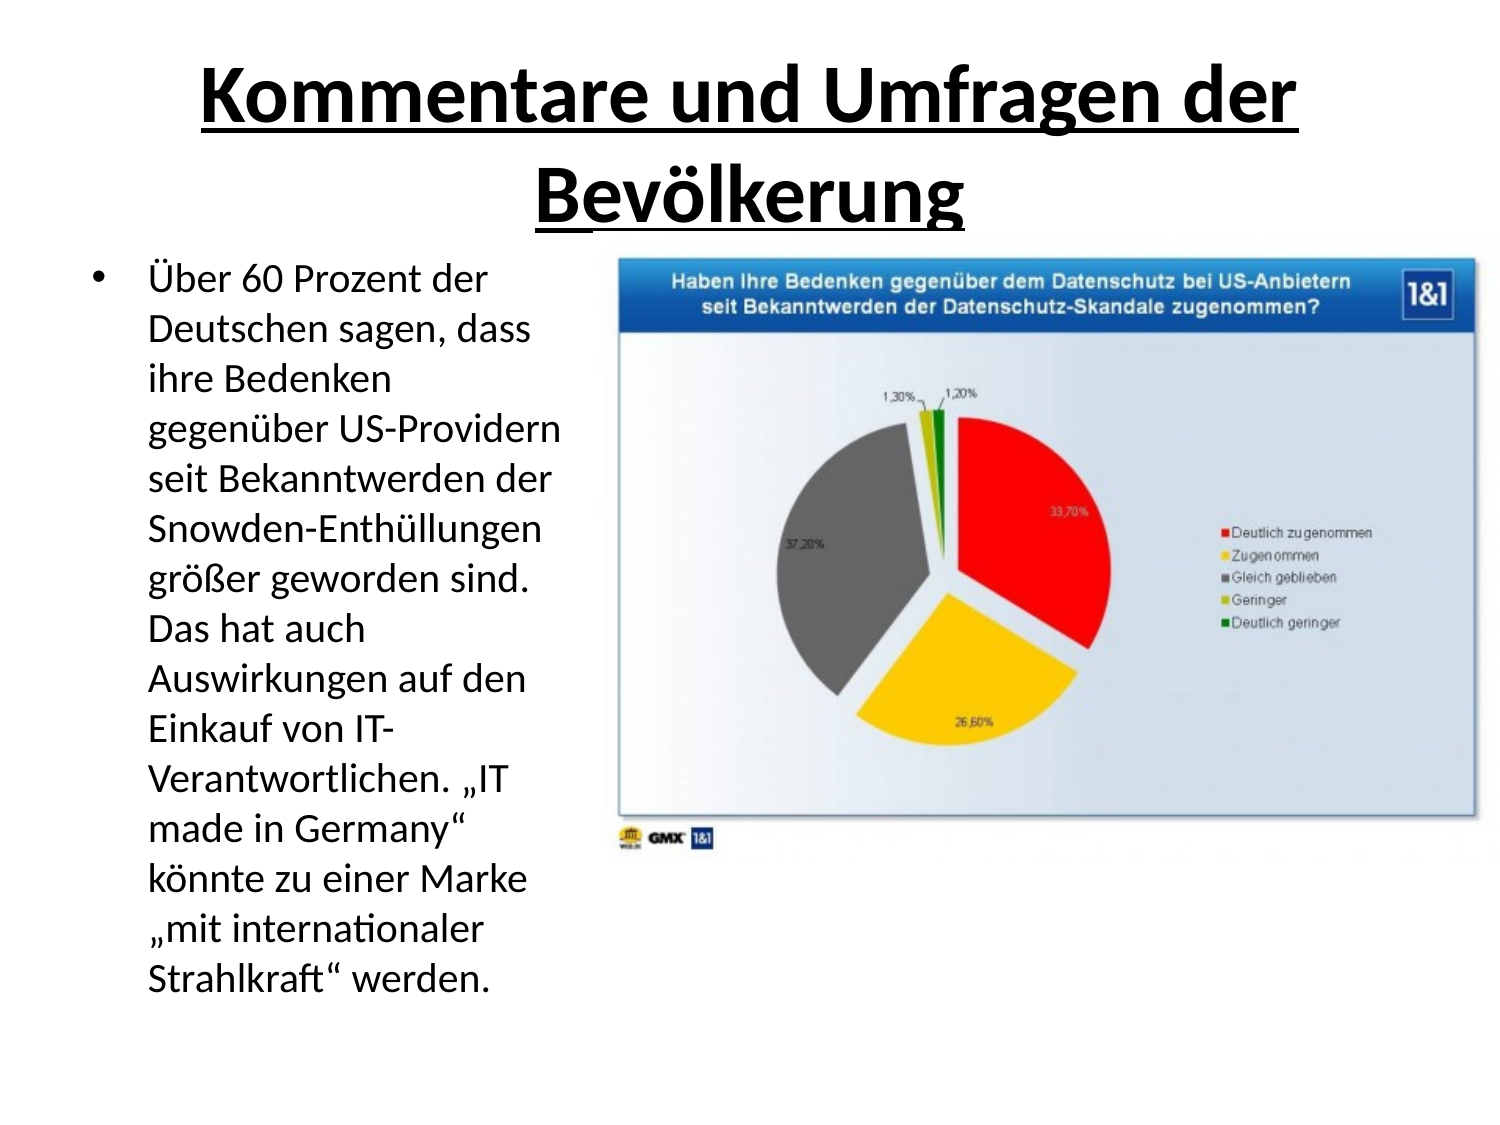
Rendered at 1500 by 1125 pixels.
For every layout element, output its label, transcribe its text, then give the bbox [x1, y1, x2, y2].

list Über 60 Prozent der Deutschen sagen, dass ihre Bedenken gegenüber US-Providern seit Bekanntwerden der Snowden-Enthüllungen größer geworden sind. Das hat auch Auswirkungen auf den Einkauf von IT-Verantwortlichen. „IT made in Germany“ könnte zu einer Marke „mit internationaler Strahlkraft“ werden. [76, 243, 597, 1071]
picture [593, 231, 1500, 859]
title Kommentare und Umfragen der Bevölkerung [75, 45, 1425, 233]
